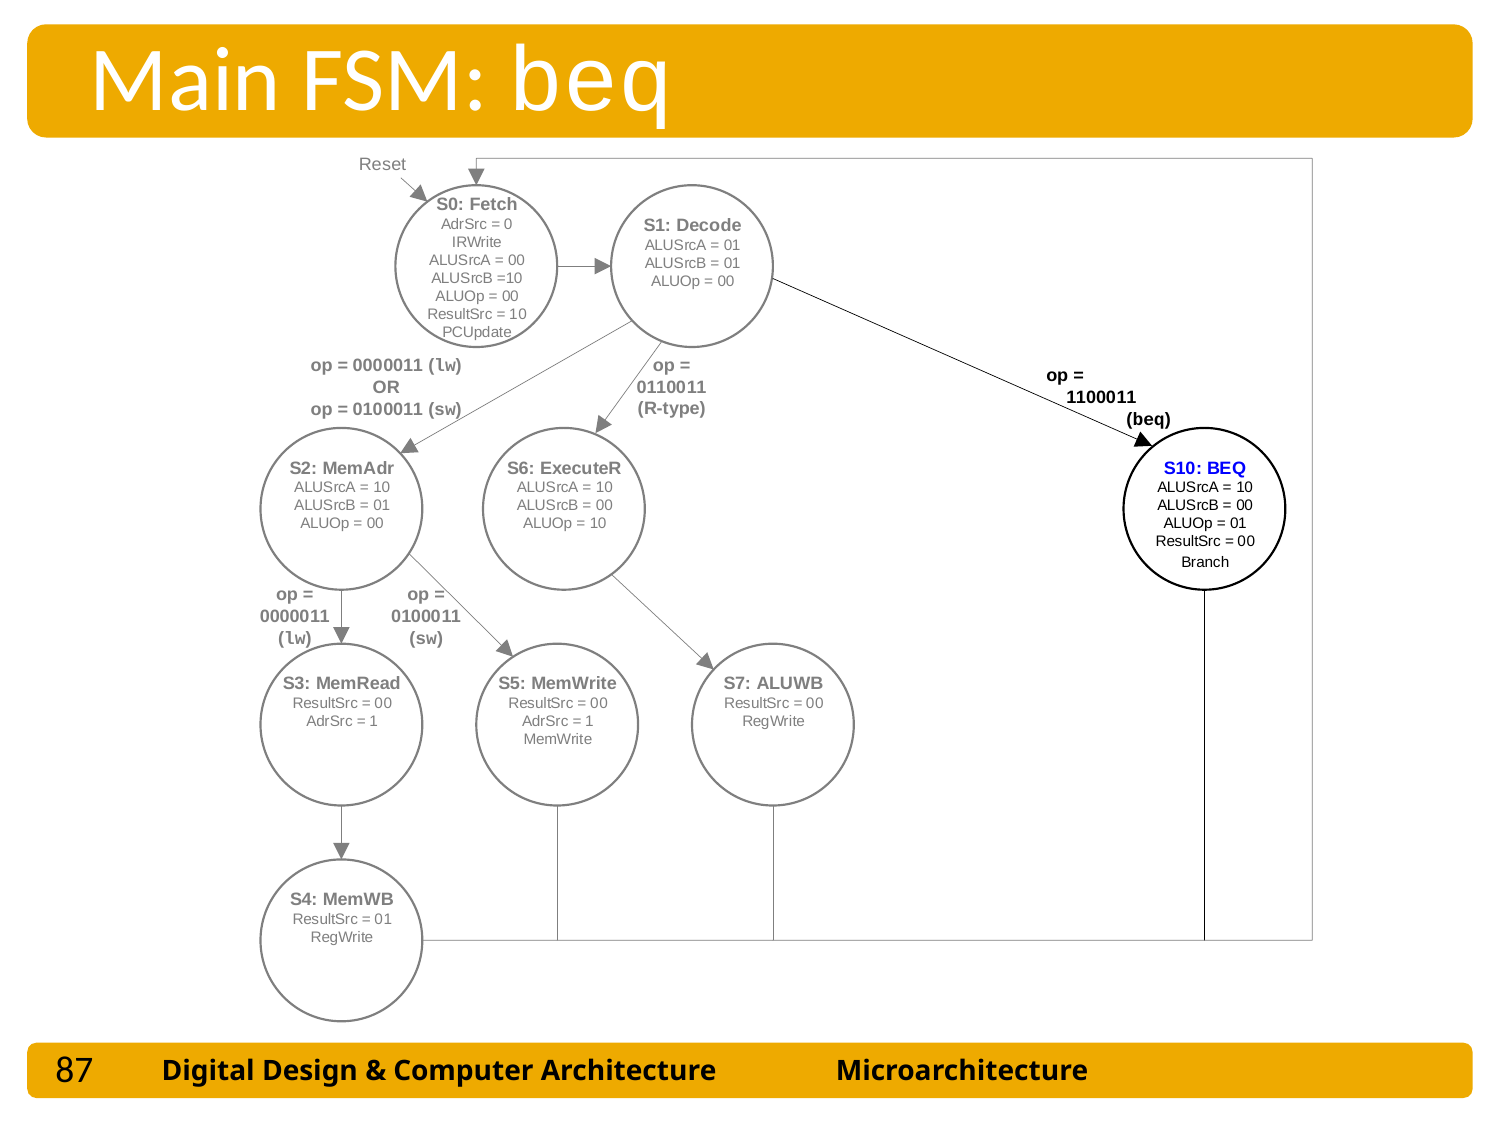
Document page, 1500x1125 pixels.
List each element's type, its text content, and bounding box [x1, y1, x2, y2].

text_box Main FSM: beq [75, 11, 1450, 136]
slide_number 87 [40, 1037, 164, 1096]
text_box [224, 132, 1316, 1026]
